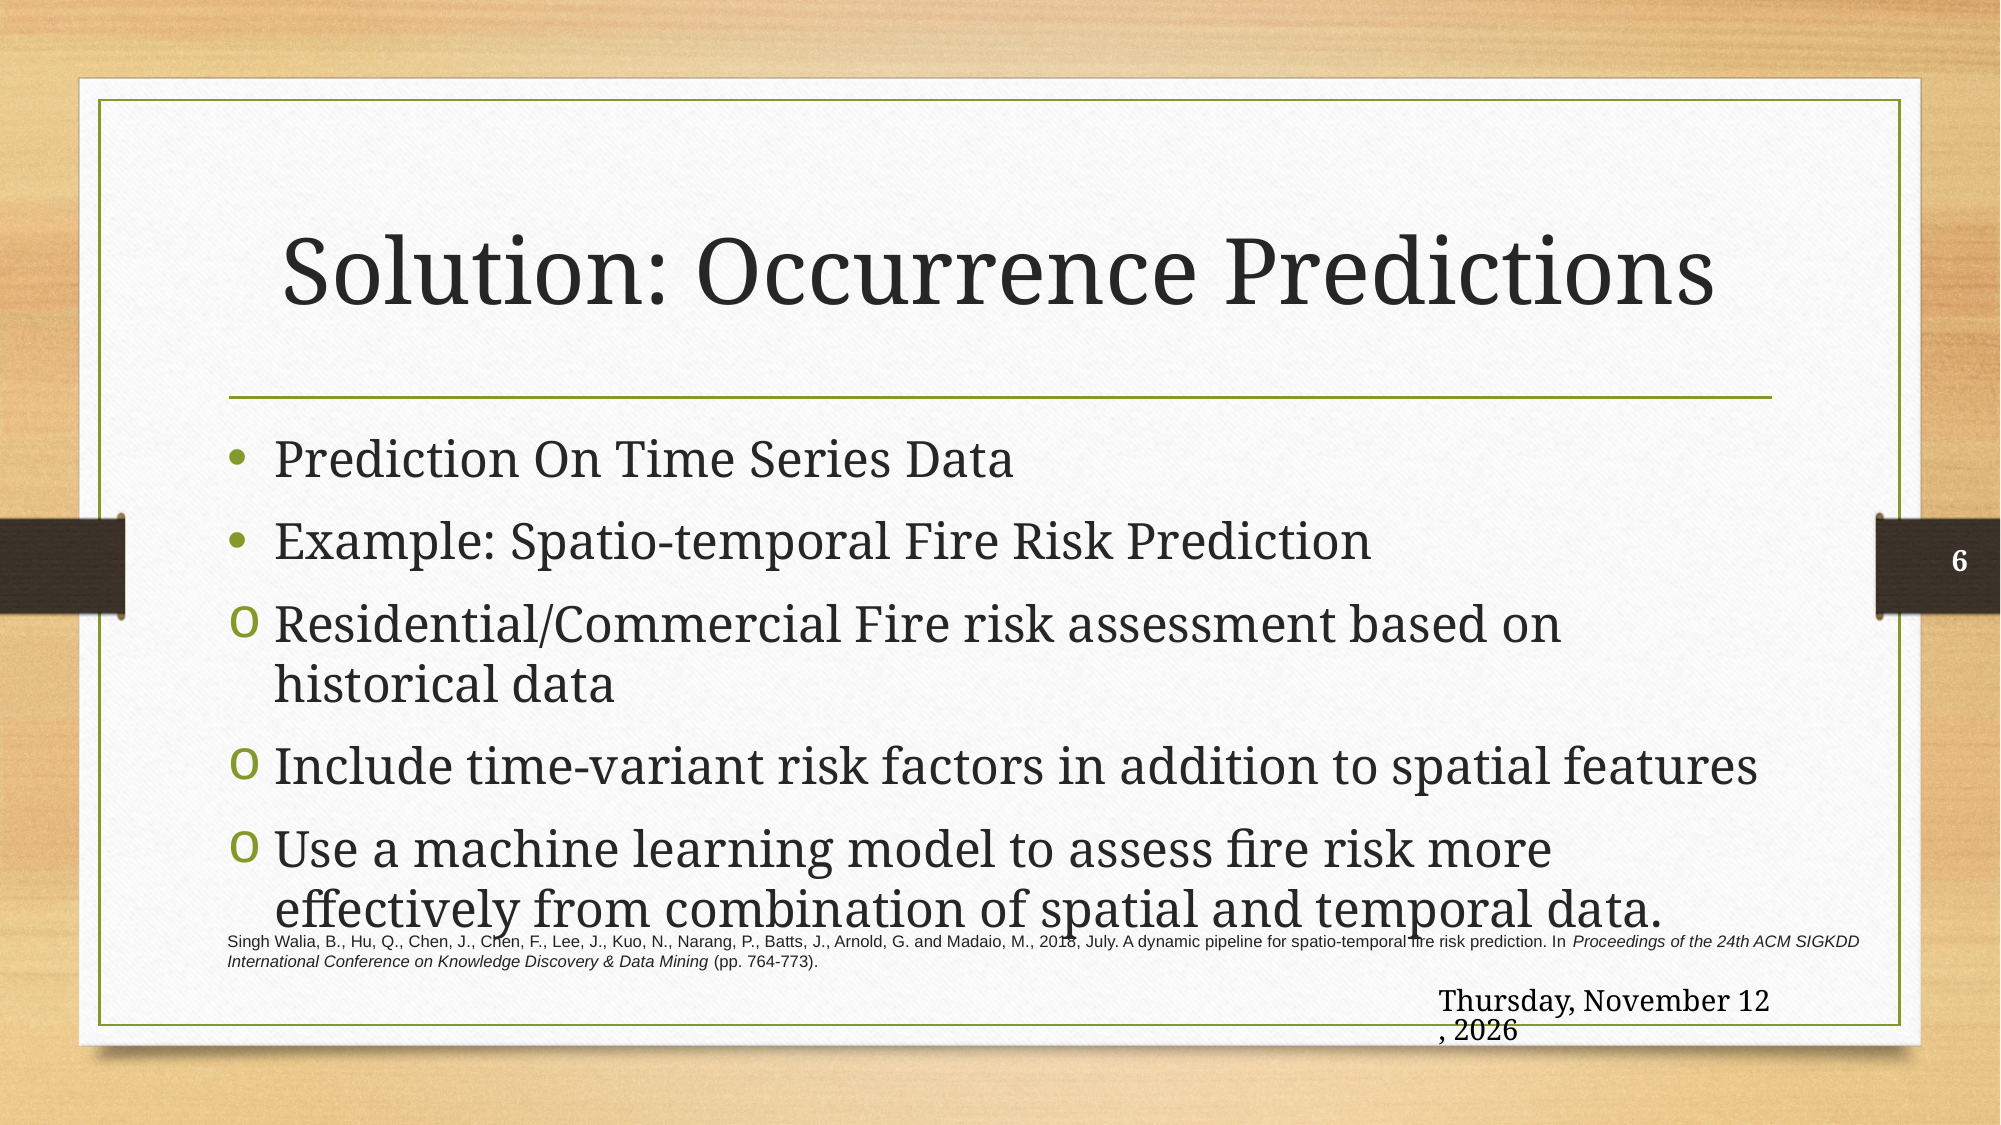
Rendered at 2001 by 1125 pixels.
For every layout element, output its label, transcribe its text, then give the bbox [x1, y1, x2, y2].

list Prediction On Time Series Data Example: Spatio-temporal Fire Risk Prediction Residential/Commercial Fire risk assessment based on historical data Include time-variant risk factors in addition to spatial features Use a machine learning model to assess fire risk more effectively from combination of spatial and temporal data. [212, 419, 1788, 923]
slide_number 6 [1893, 539, 1983, 586]
picture [0, 0, 2001, 1125]
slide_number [1423, 979, 1788, 1025]
title Solution: Occurrence Predictions [212, 161, 1788, 375]
text_box Singh Walia, B., Hu, Q., Chen, J., Chen, F., Lee, J., Kuo, N., Narang, P., Batts, J., Arnold, G. and Madaio, M., 2018, July. A dynamic pipeline for spatio-temporal fire risk prediction. In Proceedings of the 24th ACM SIGKDD International Conference on Knowledge Discovery & Data Mining (pp. 764-773). [212, 923, 1894, 979]
